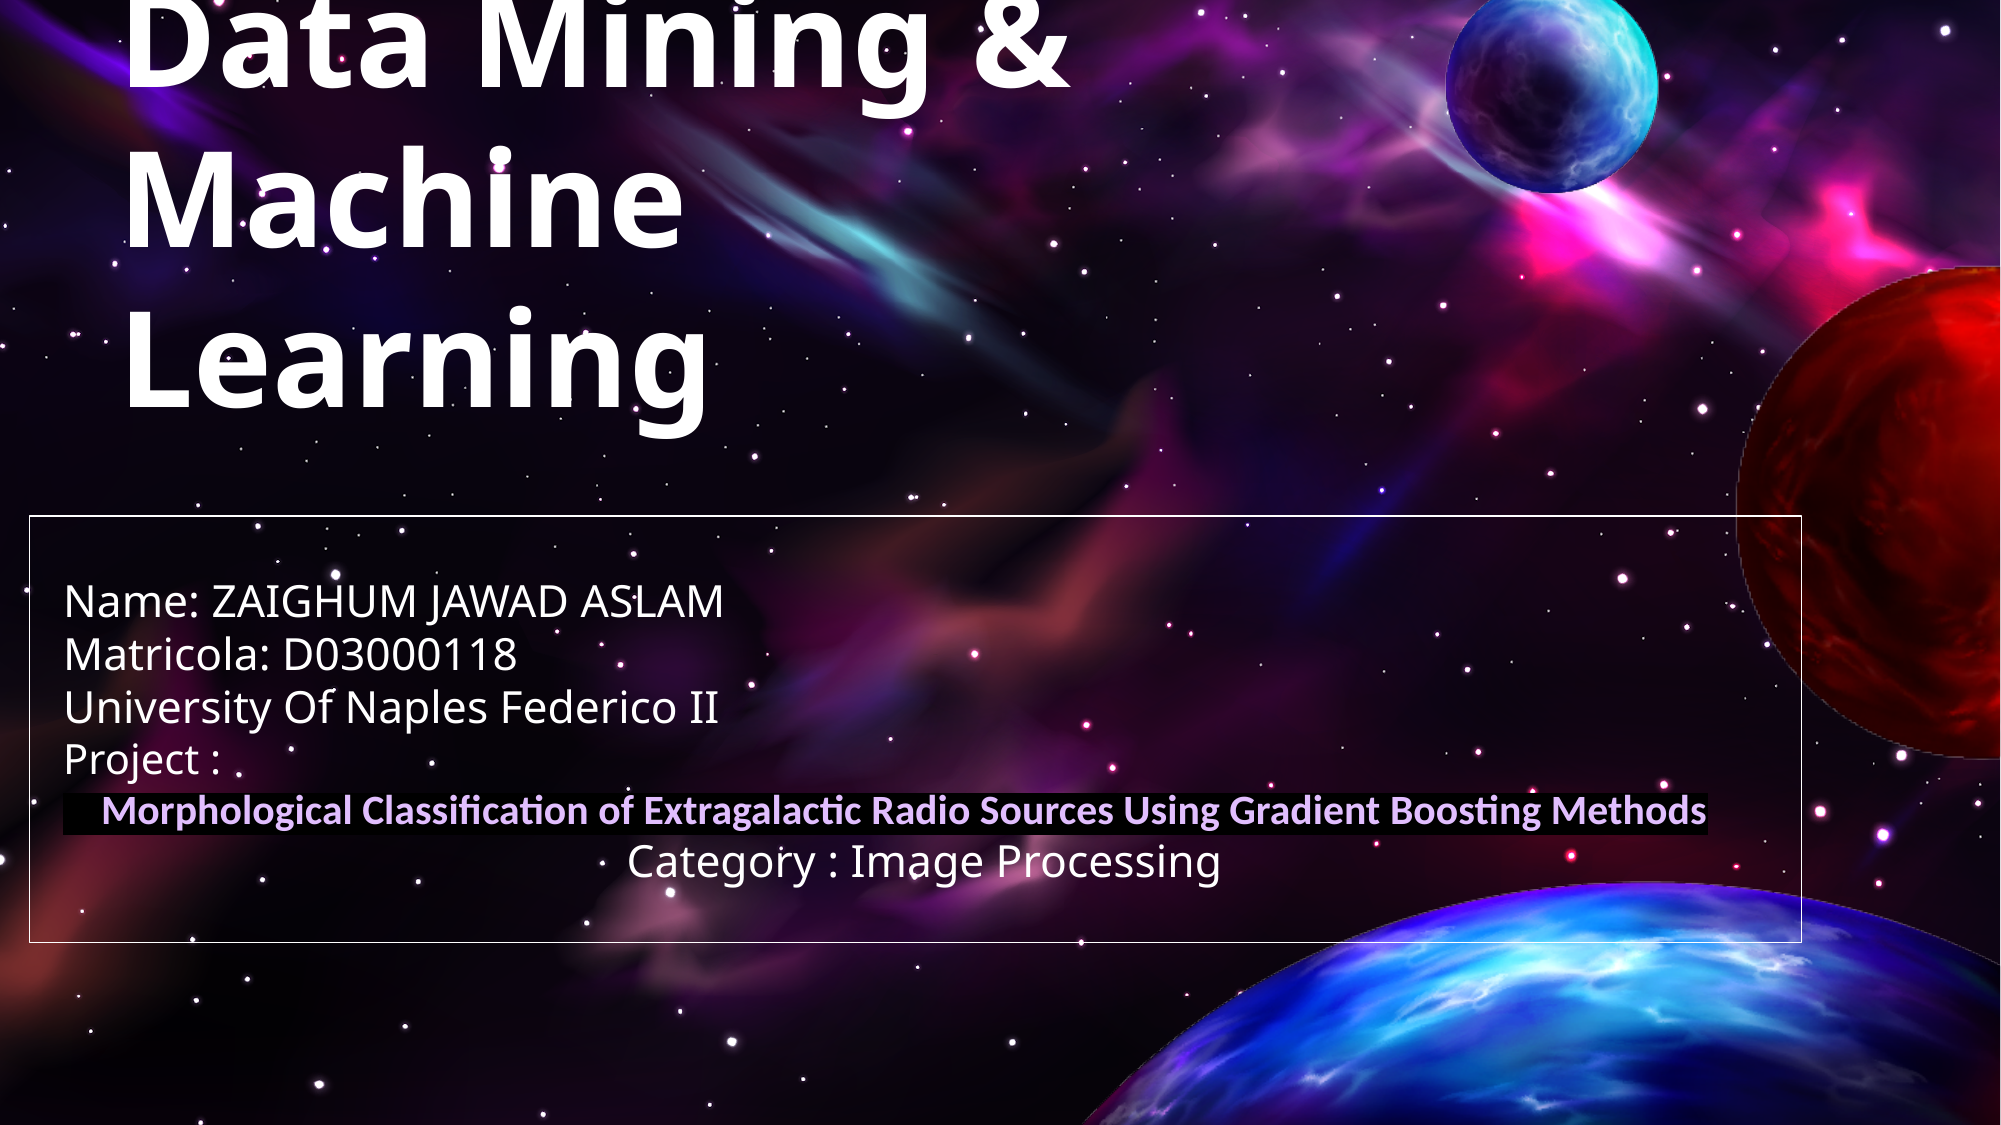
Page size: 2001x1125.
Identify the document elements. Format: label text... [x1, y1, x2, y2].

subtitle Name: ZAIGHUM JAWAD ASLAM Matricola: D03000118 University Of Naples Federico II Project : Morphological Classification of Extragalactic Radio Sources Using Gradient Boosting Methods Category : Image Processing [29, 515, 1802, 943]
title Data Mining & Machine Learning [103, 0, 1127, 449]
picture [0, 0, 2001, 1125]
